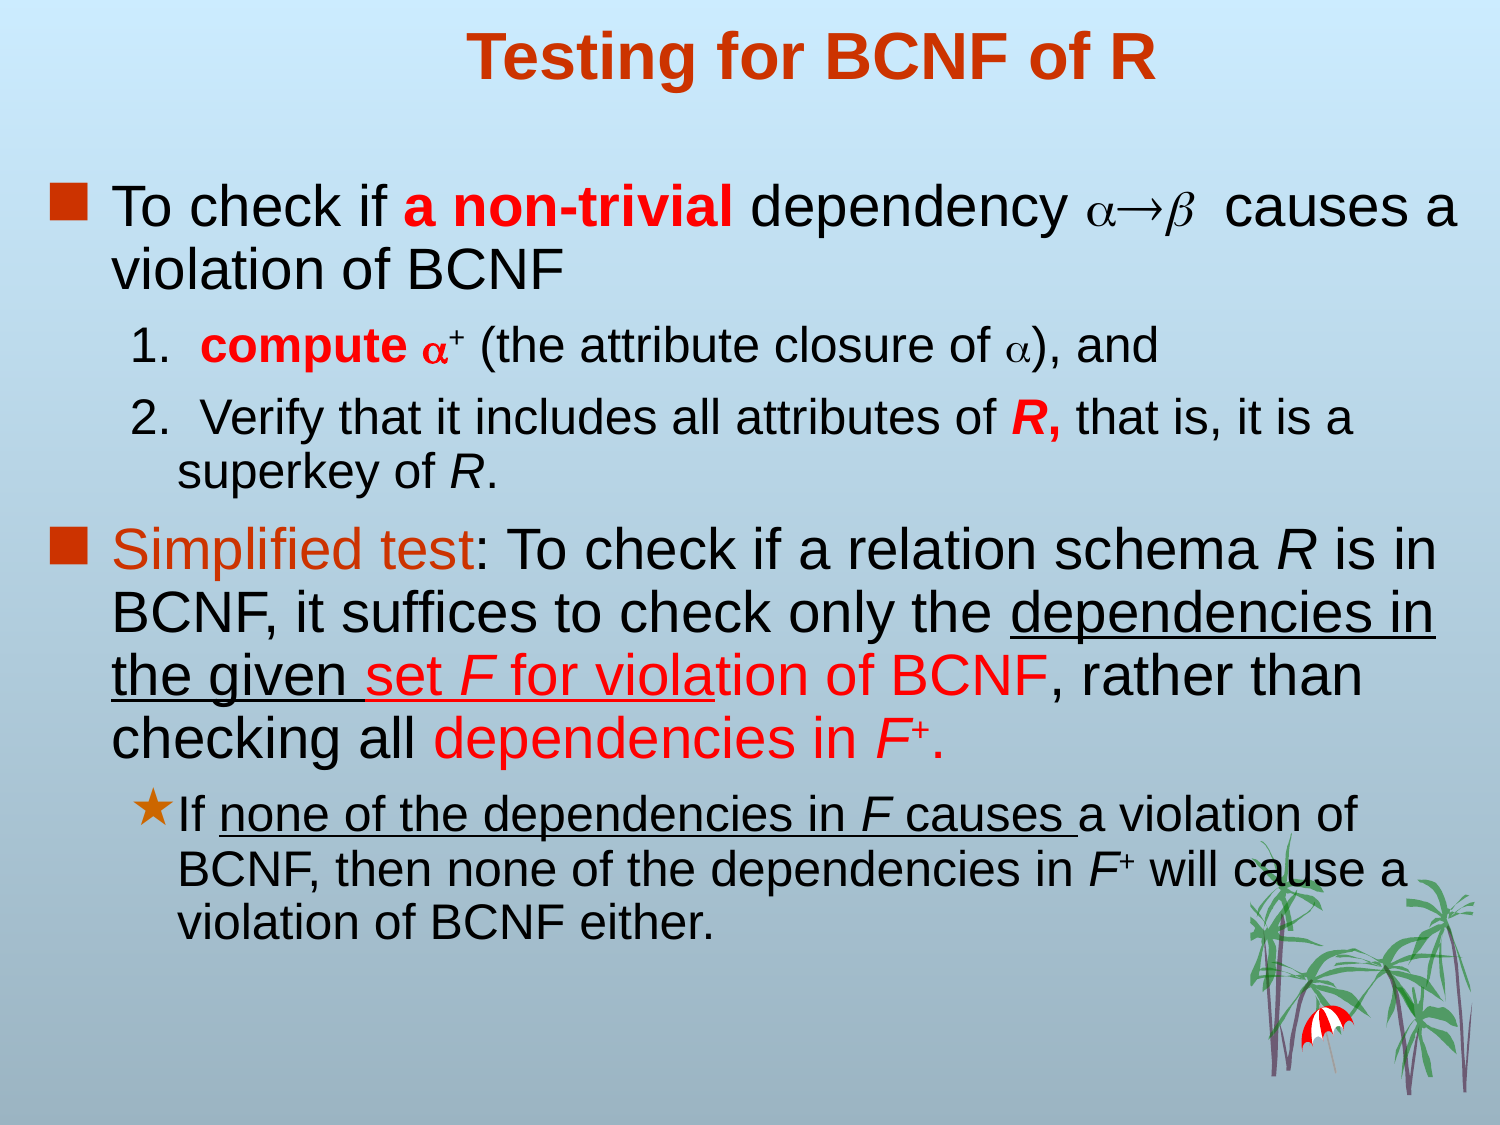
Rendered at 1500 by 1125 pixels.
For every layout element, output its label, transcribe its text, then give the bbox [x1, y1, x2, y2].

list To check if a non-trivial dependency  causes a violation of BCNF 1. compute + (the attribute closure of ), and 2. Verify that it includes all attributes of R, that is, it is a superkey of R. Simplified test: To check if a relation schema R is in BCNF, it suffices to check only the dependencies in the given set F for violation of BCNF, rather than checking all dependencies in F+. If none of the dependencies in F causes a violation of BCNF, then none of the dependencies in F+ will cause a violation of BCNF either. [40, 168, 1475, 1046]
title Testing for BCNF of R [149, 0, 1476, 101]
